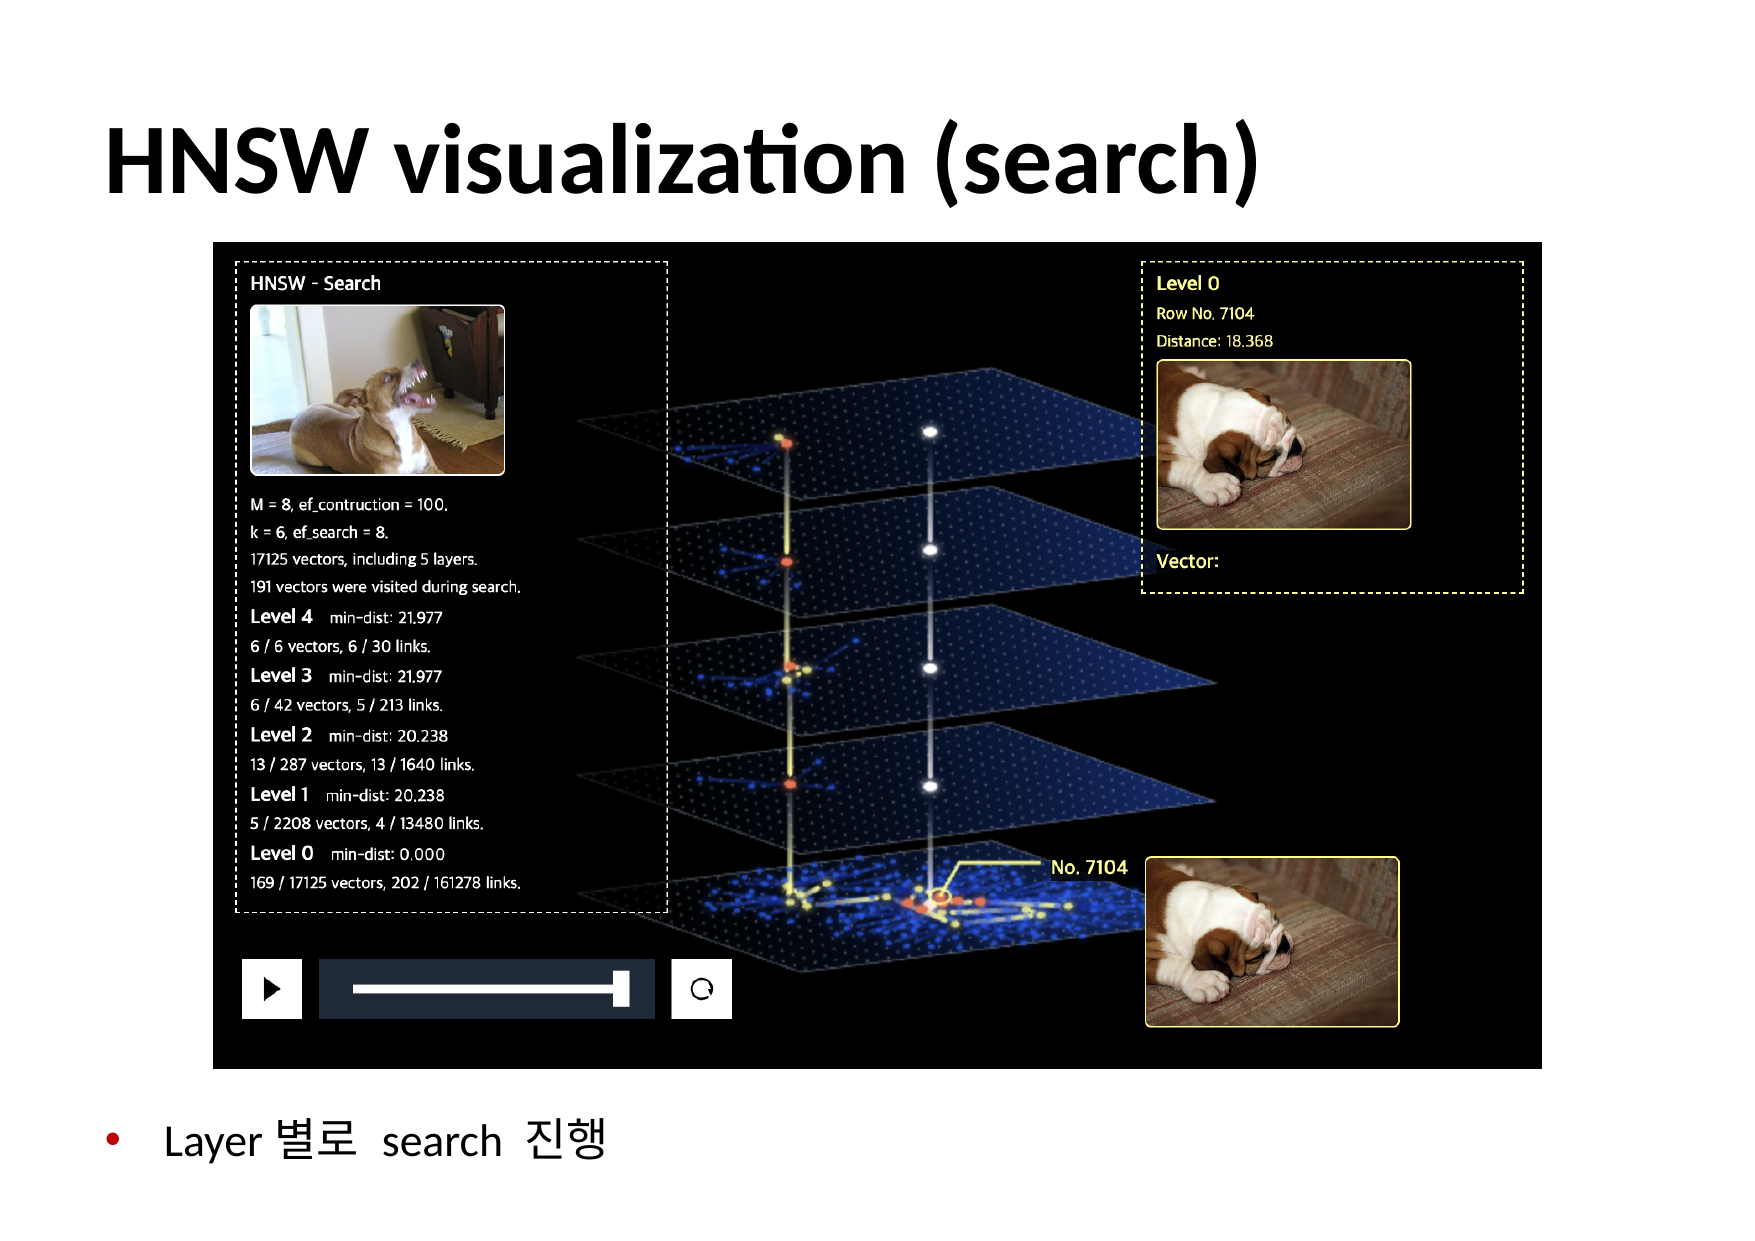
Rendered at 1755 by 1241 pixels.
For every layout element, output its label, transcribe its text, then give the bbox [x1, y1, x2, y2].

title HNSW visualization (search) [87, 49, 1667, 257]
picture [212, 241, 1542, 1070]
list Layer별로 search 진행 [87, 1102, 1667, 1213]
